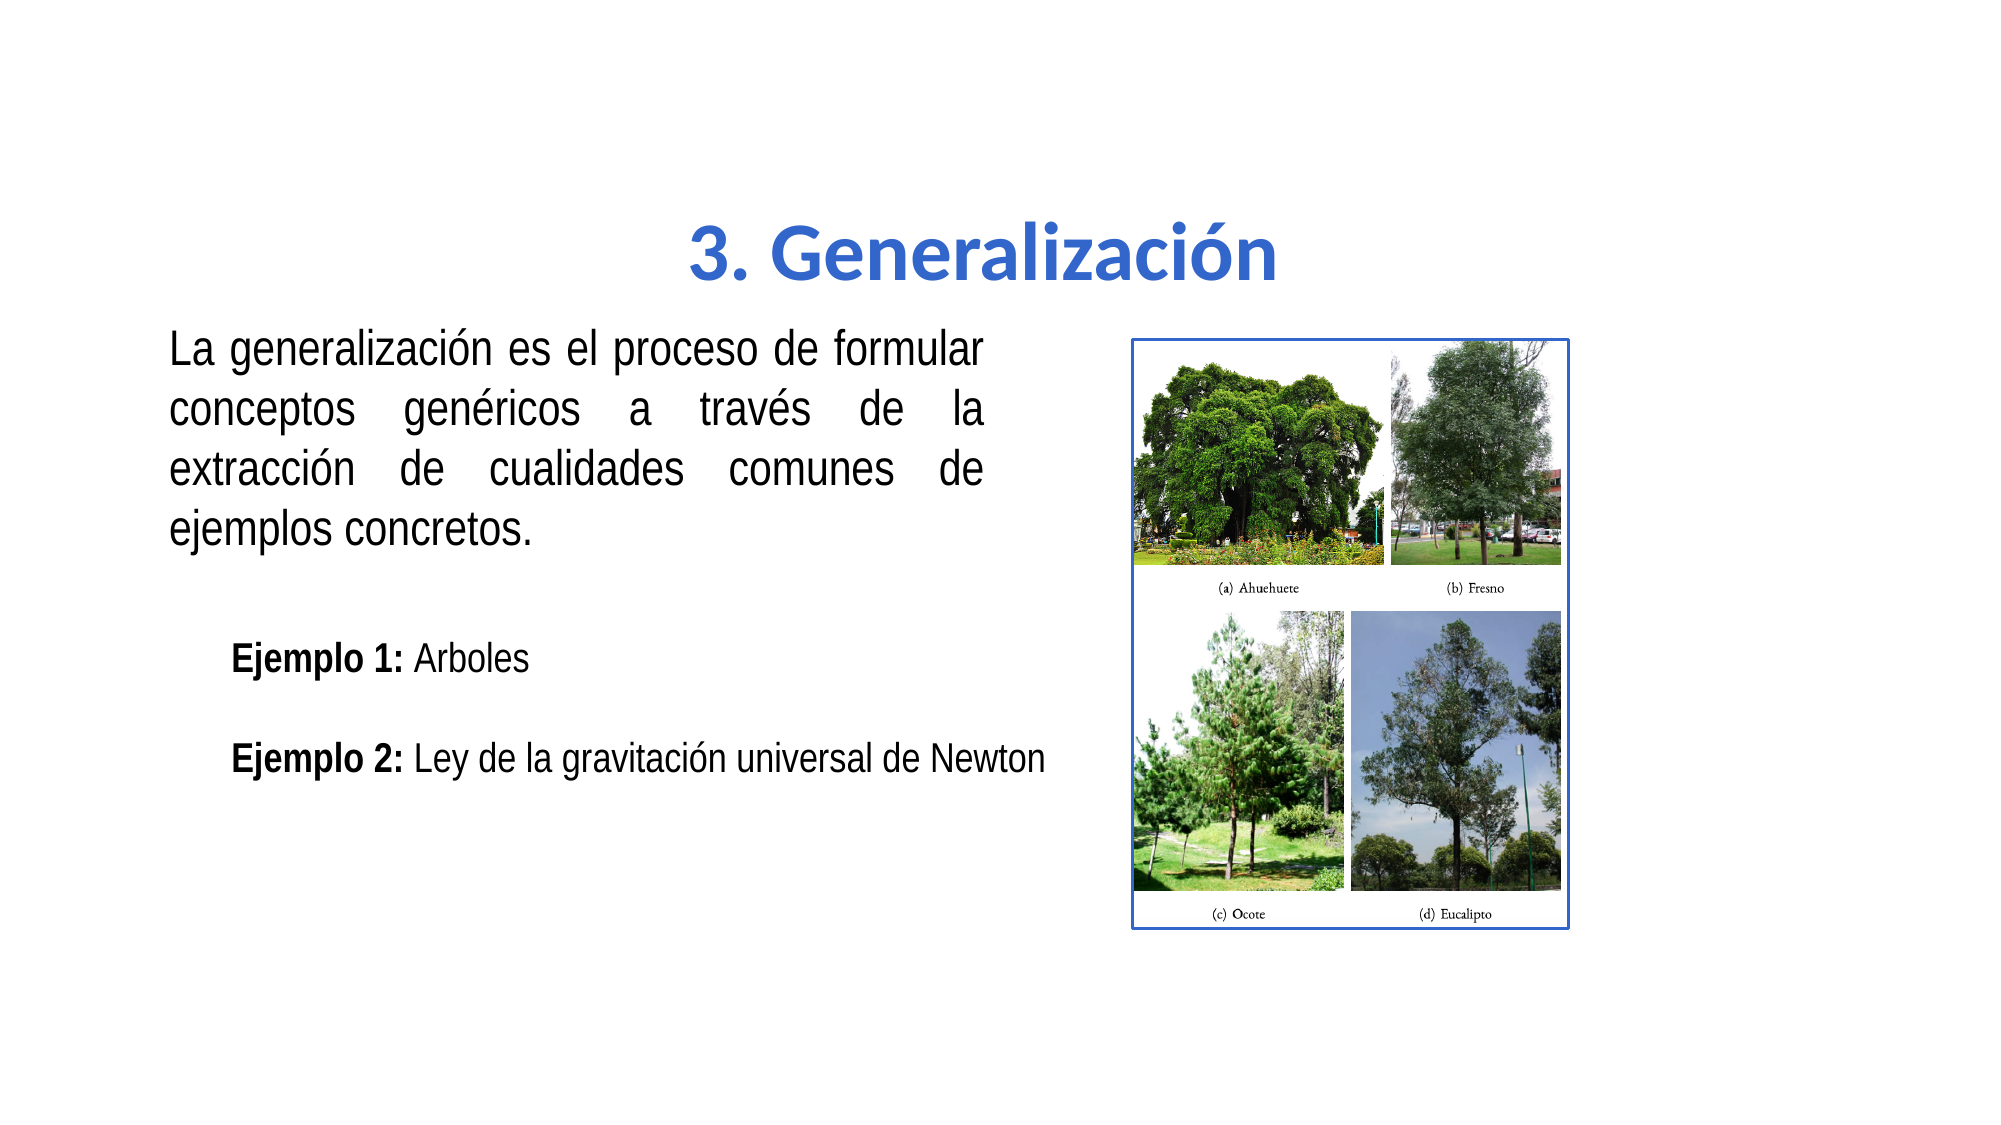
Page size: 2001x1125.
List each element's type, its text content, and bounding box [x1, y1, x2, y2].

picture [1133, 340, 1567, 928]
text_box 3. Generalización [353, 190, 1614, 305]
text_box La generalización es el proceso de formular conceptos genéricos a través de la extracción de cualidades comunes de ejemplos concretos. [154, 307, 1000, 633]
